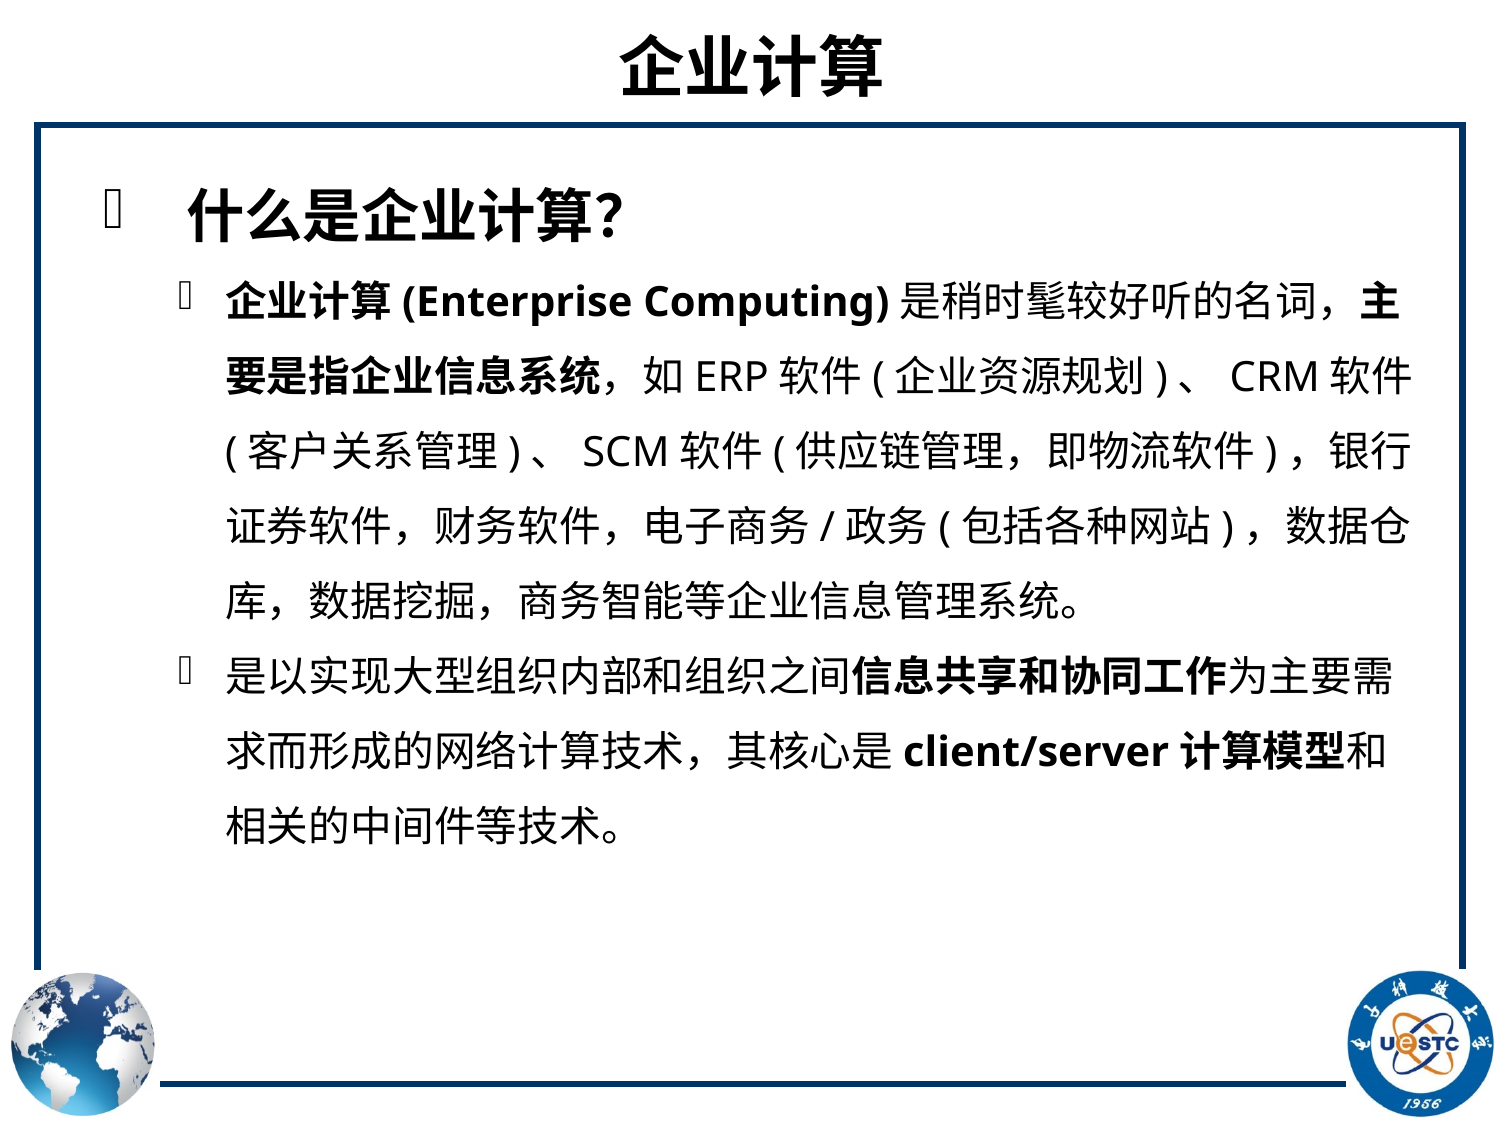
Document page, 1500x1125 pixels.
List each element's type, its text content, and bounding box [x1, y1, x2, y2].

text_box 什么是企业计算？ 企业计算(Enterprise Computing)是稍时髦较好听的名词，主要是指企业信息系统，如ERP软件(企业资源规划)、CRM软件(客户关系管理)、SCM软件(供应链管理，即物流软件)，银行证券软件，财务软件，电子商务/政务(包括各种网站)，数据仓库，数据挖掘，商务智能等企业信息管理系统。 是以实现大型组织内部和组织之间信息共享和协同工作为主要需求而形成的网络计算技术，其核心是client/server计算模型和相关的中间件等技术。 [88, 137, 1439, 1036]
title 企业计算 [41, 19, 1463, 112]
picture [1346, 969, 1495, 1118]
picture [0, 970, 160, 1118]
